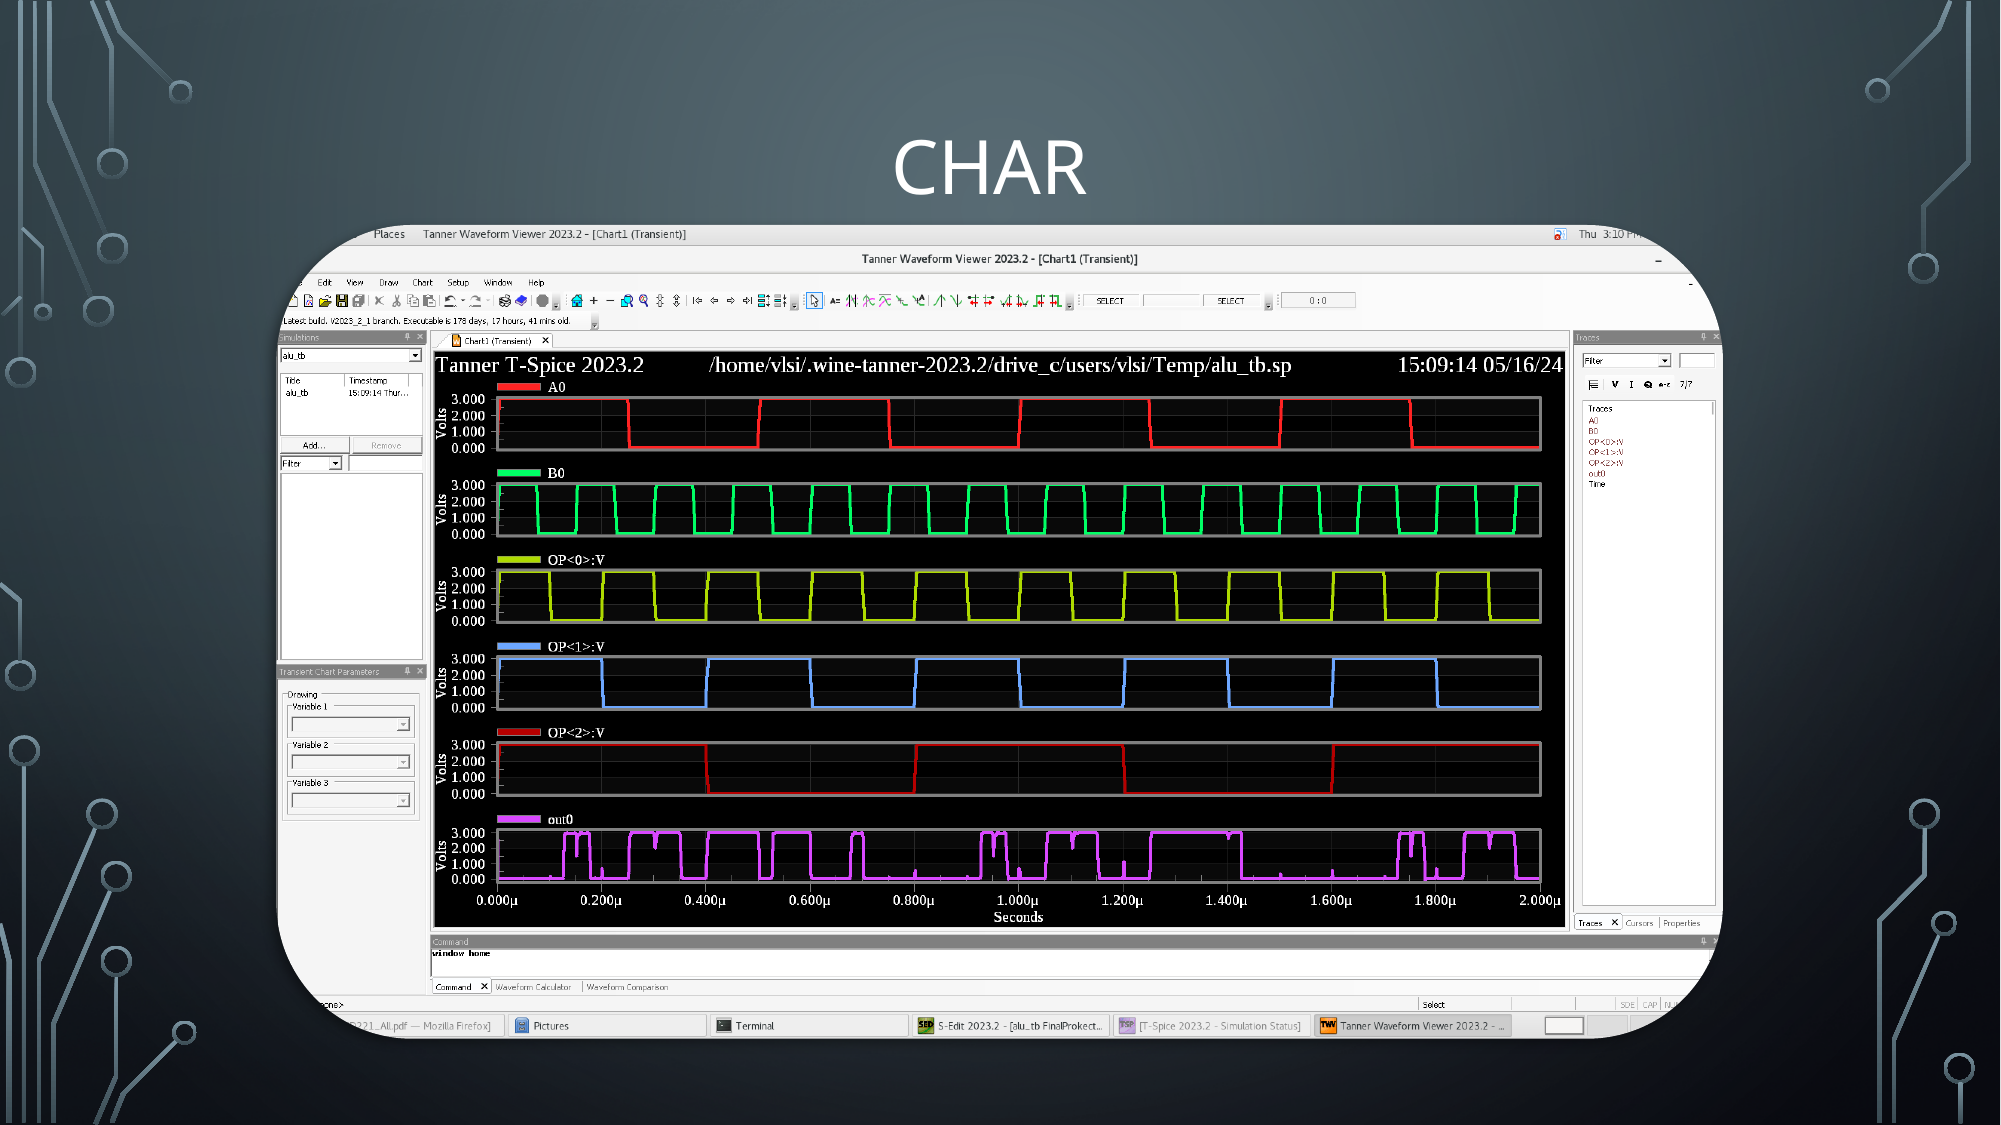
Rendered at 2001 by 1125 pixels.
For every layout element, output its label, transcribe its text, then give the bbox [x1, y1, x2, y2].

title Char [187, 101, 1813, 240]
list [276, 224, 1724, 1039]
